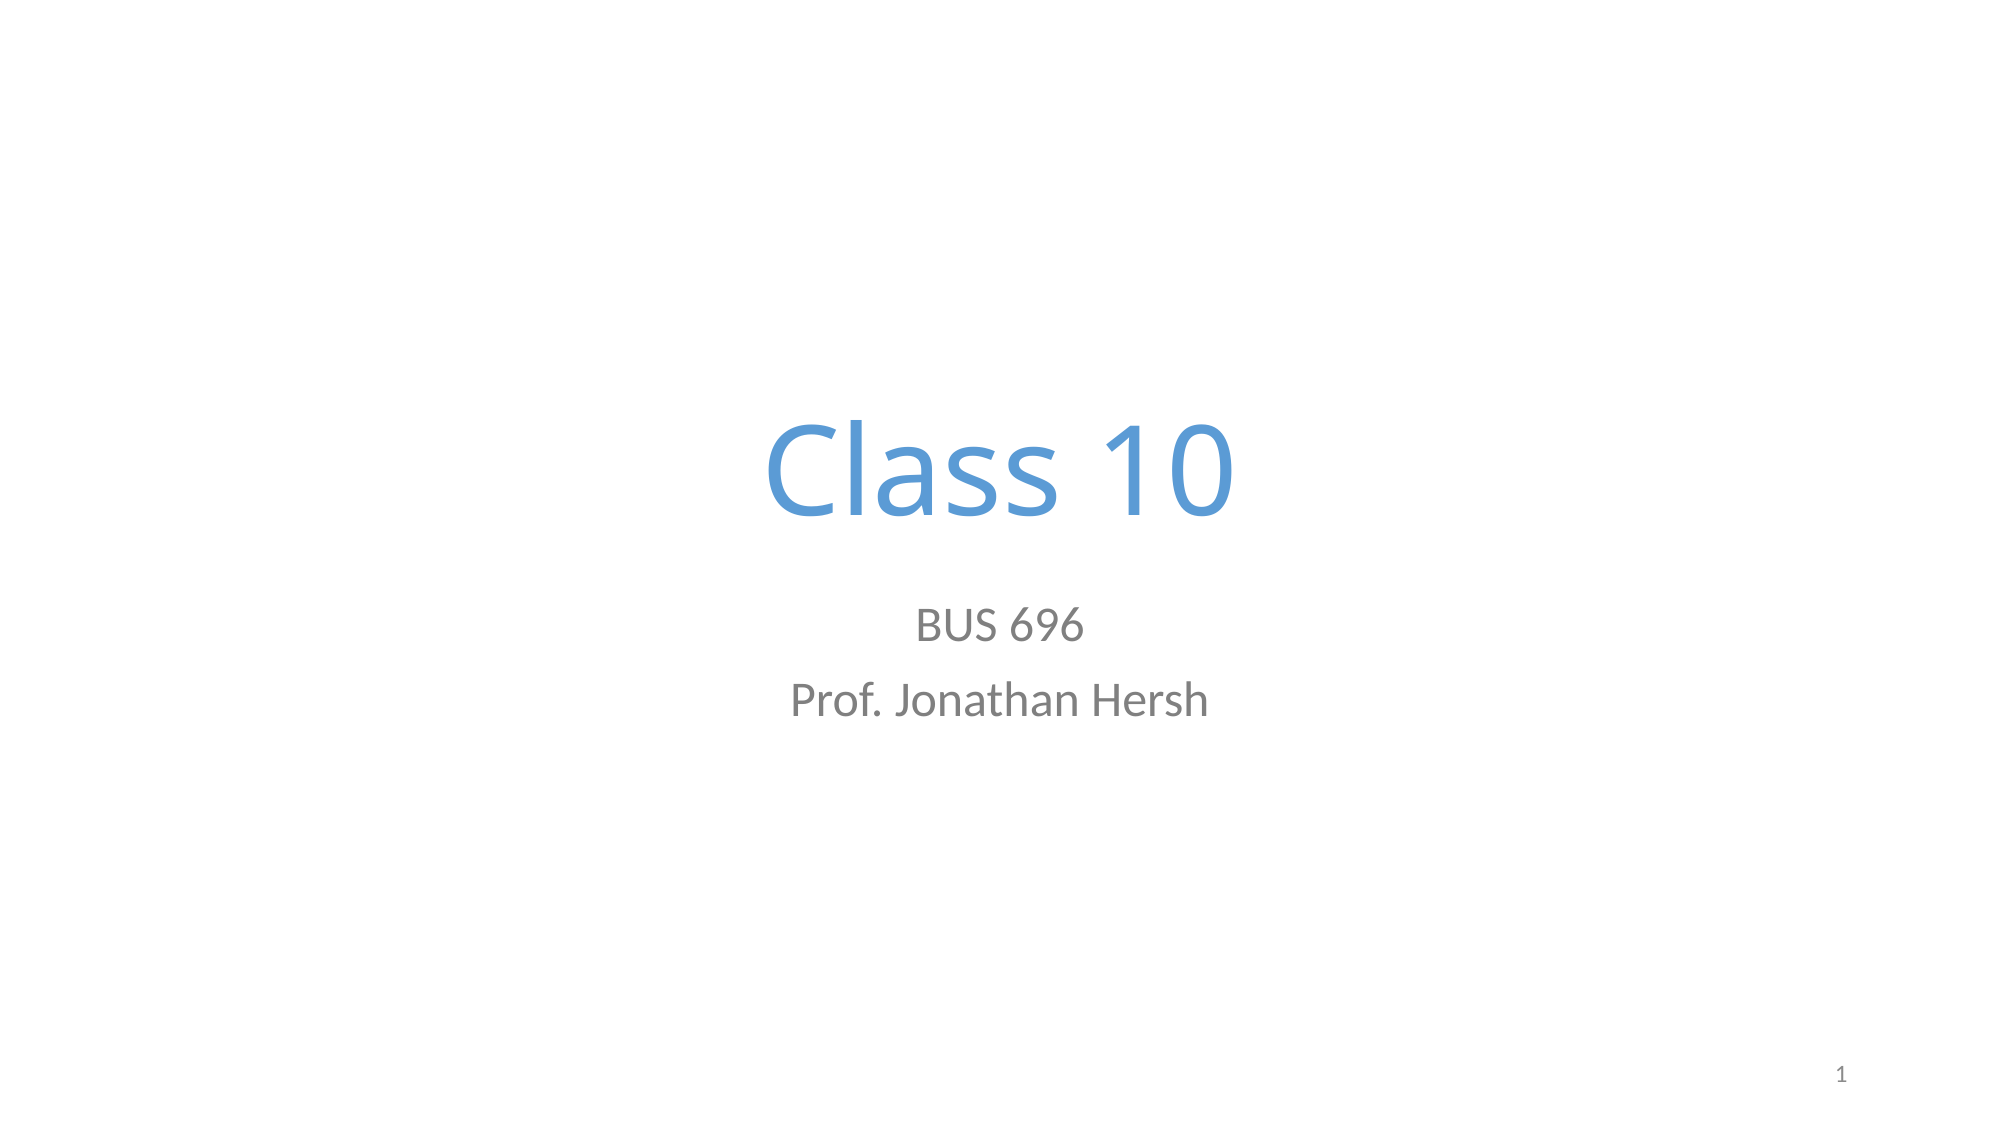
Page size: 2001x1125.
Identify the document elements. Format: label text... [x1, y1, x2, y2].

subtitle BUS 696 Prof. Jonathan Hersh [249, 590, 1750, 863]
slide_number 1 [1412, 1042, 1863, 1103]
title Class 10 [249, 158, 1750, 550]
